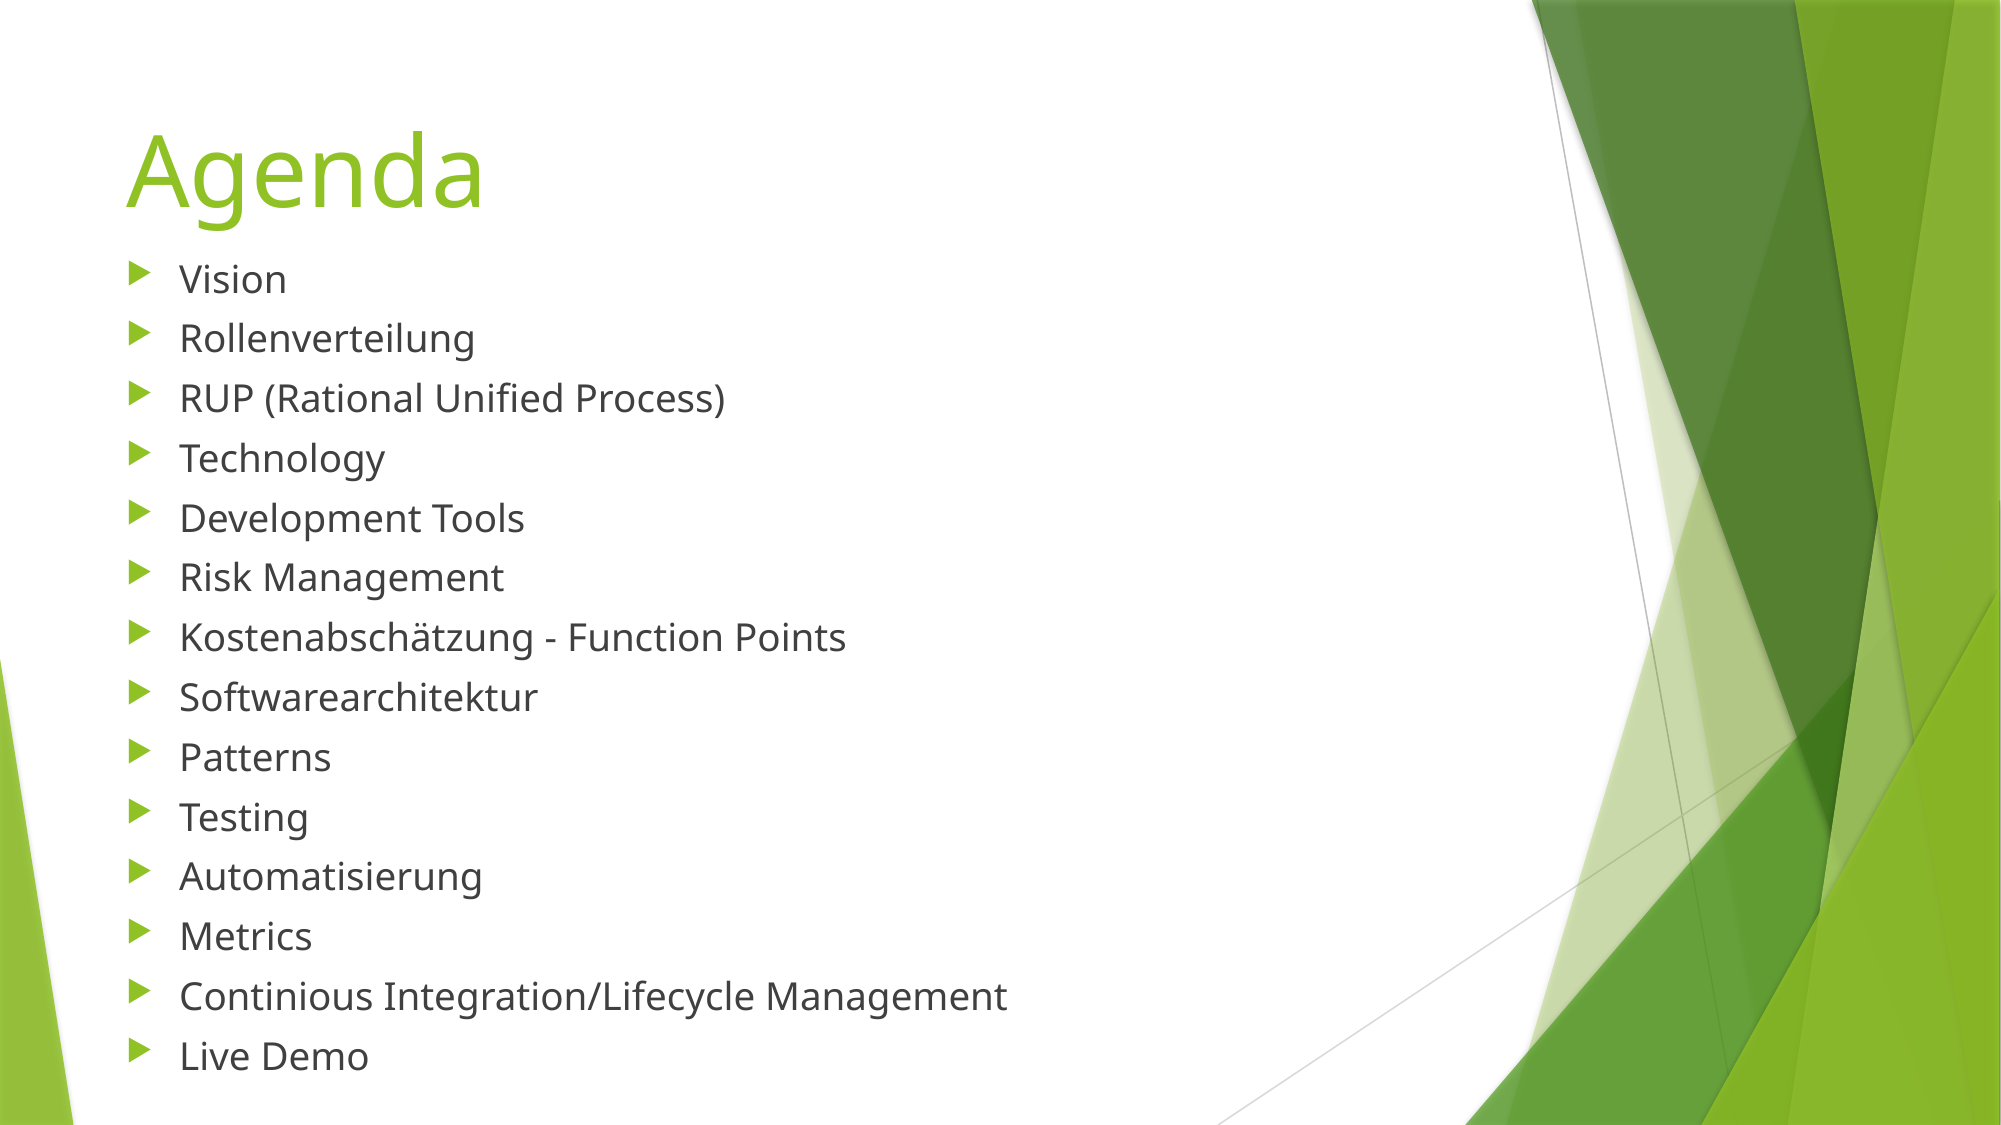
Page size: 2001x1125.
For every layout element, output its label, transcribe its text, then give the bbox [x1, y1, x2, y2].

title Agenda [111, 99, 1522, 247]
list Vision Rollenverteilung RUP (Rational Unified Process) Technology Development Tools Risk Management Kostenabschätzung - Function Points Softwarearchitektur Patterns Testing Automatisierung Metrics Continious Integration/Lifecycle Management Live Demo [111, 247, 1522, 1095]
